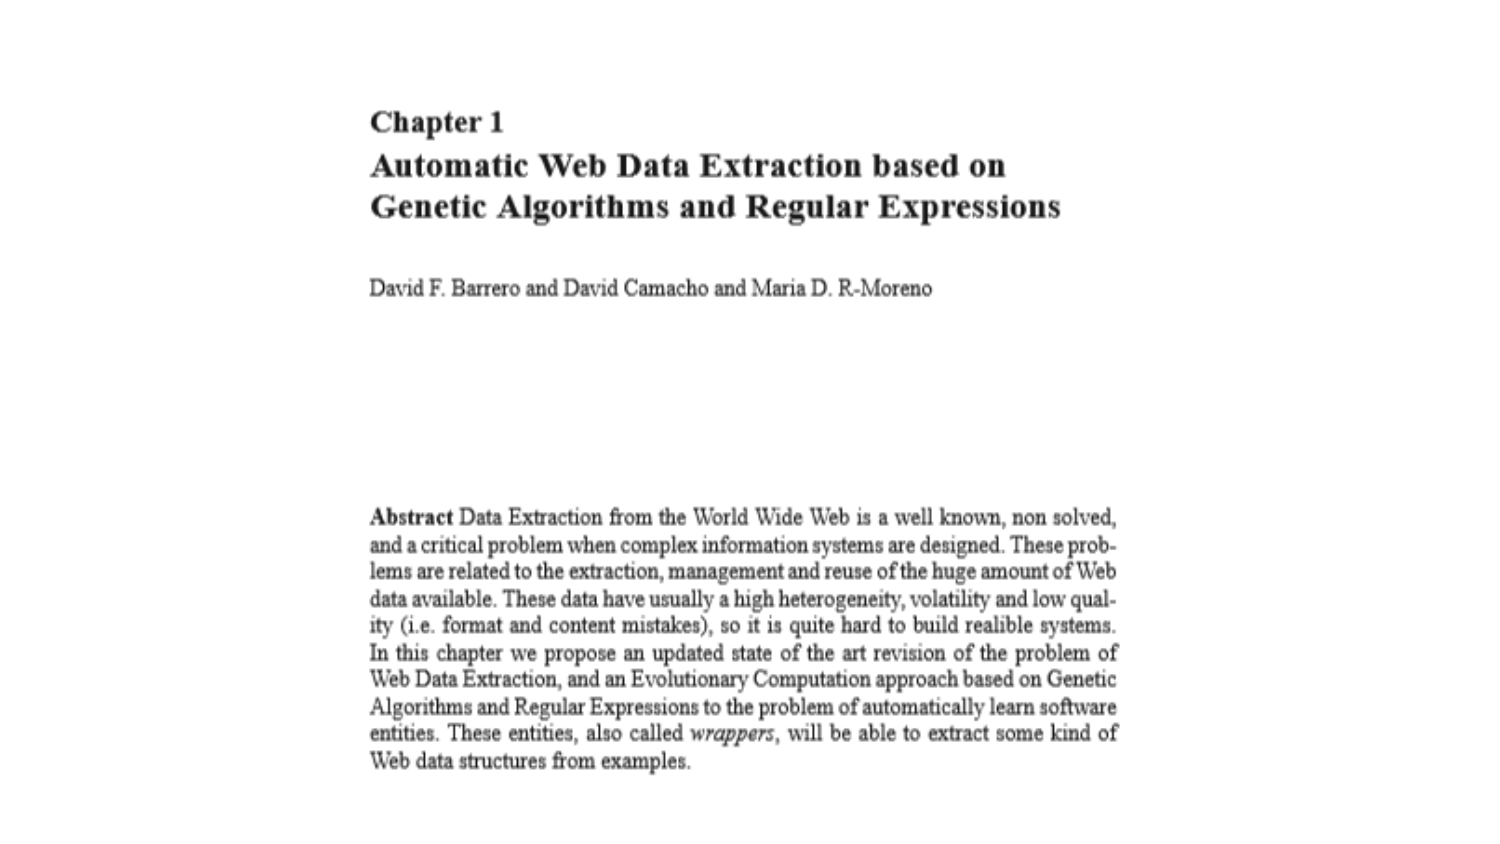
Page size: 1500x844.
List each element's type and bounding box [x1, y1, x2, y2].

picture [229, 28, 1223, 815]
